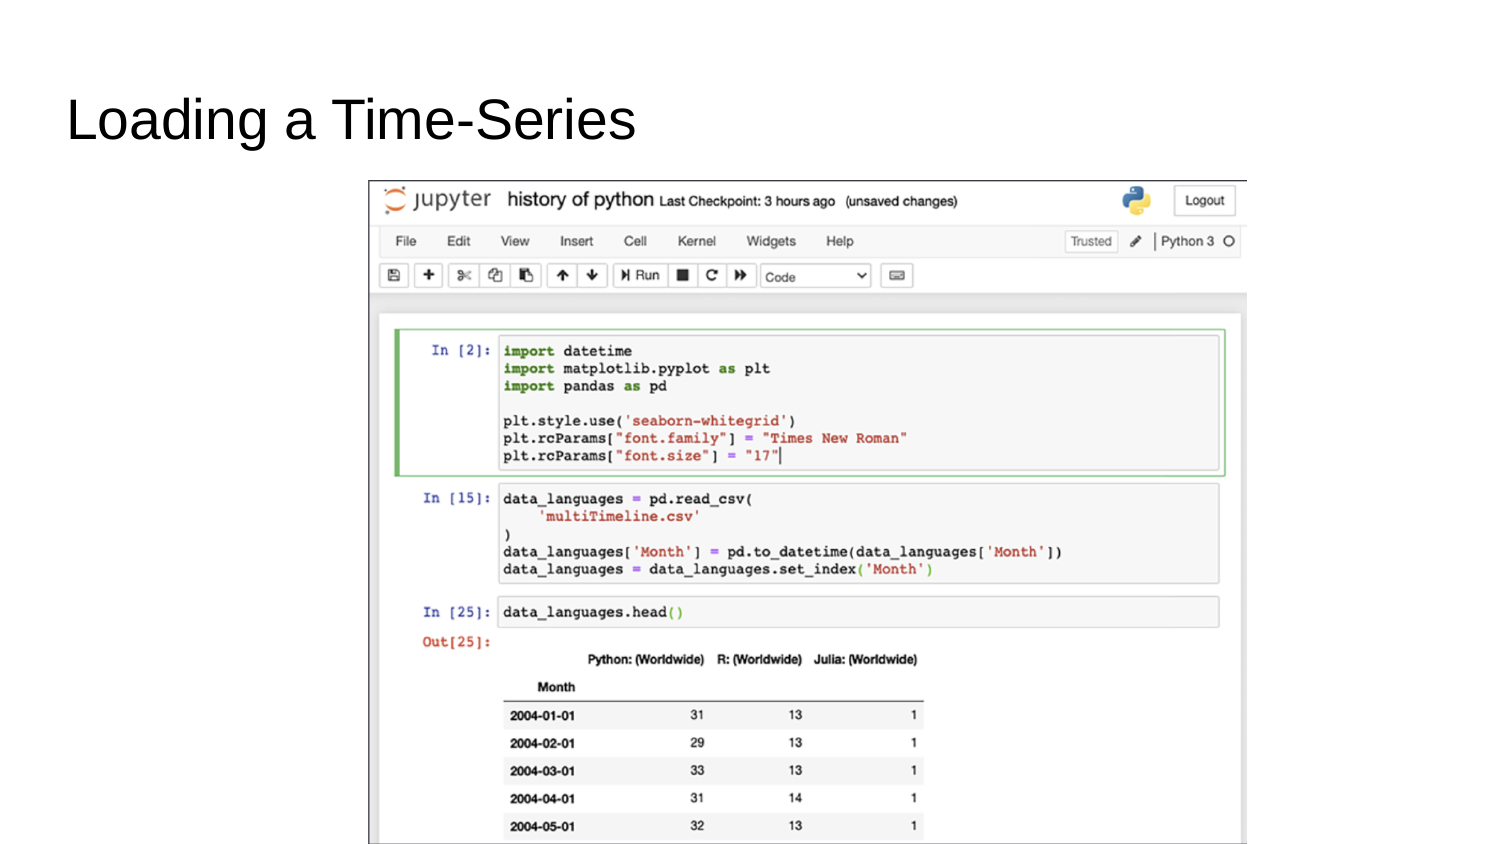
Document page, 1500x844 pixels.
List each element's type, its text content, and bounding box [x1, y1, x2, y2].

picture [366, 180, 1248, 844]
title Loading a Time-Series [51, 72, 1449, 167]
